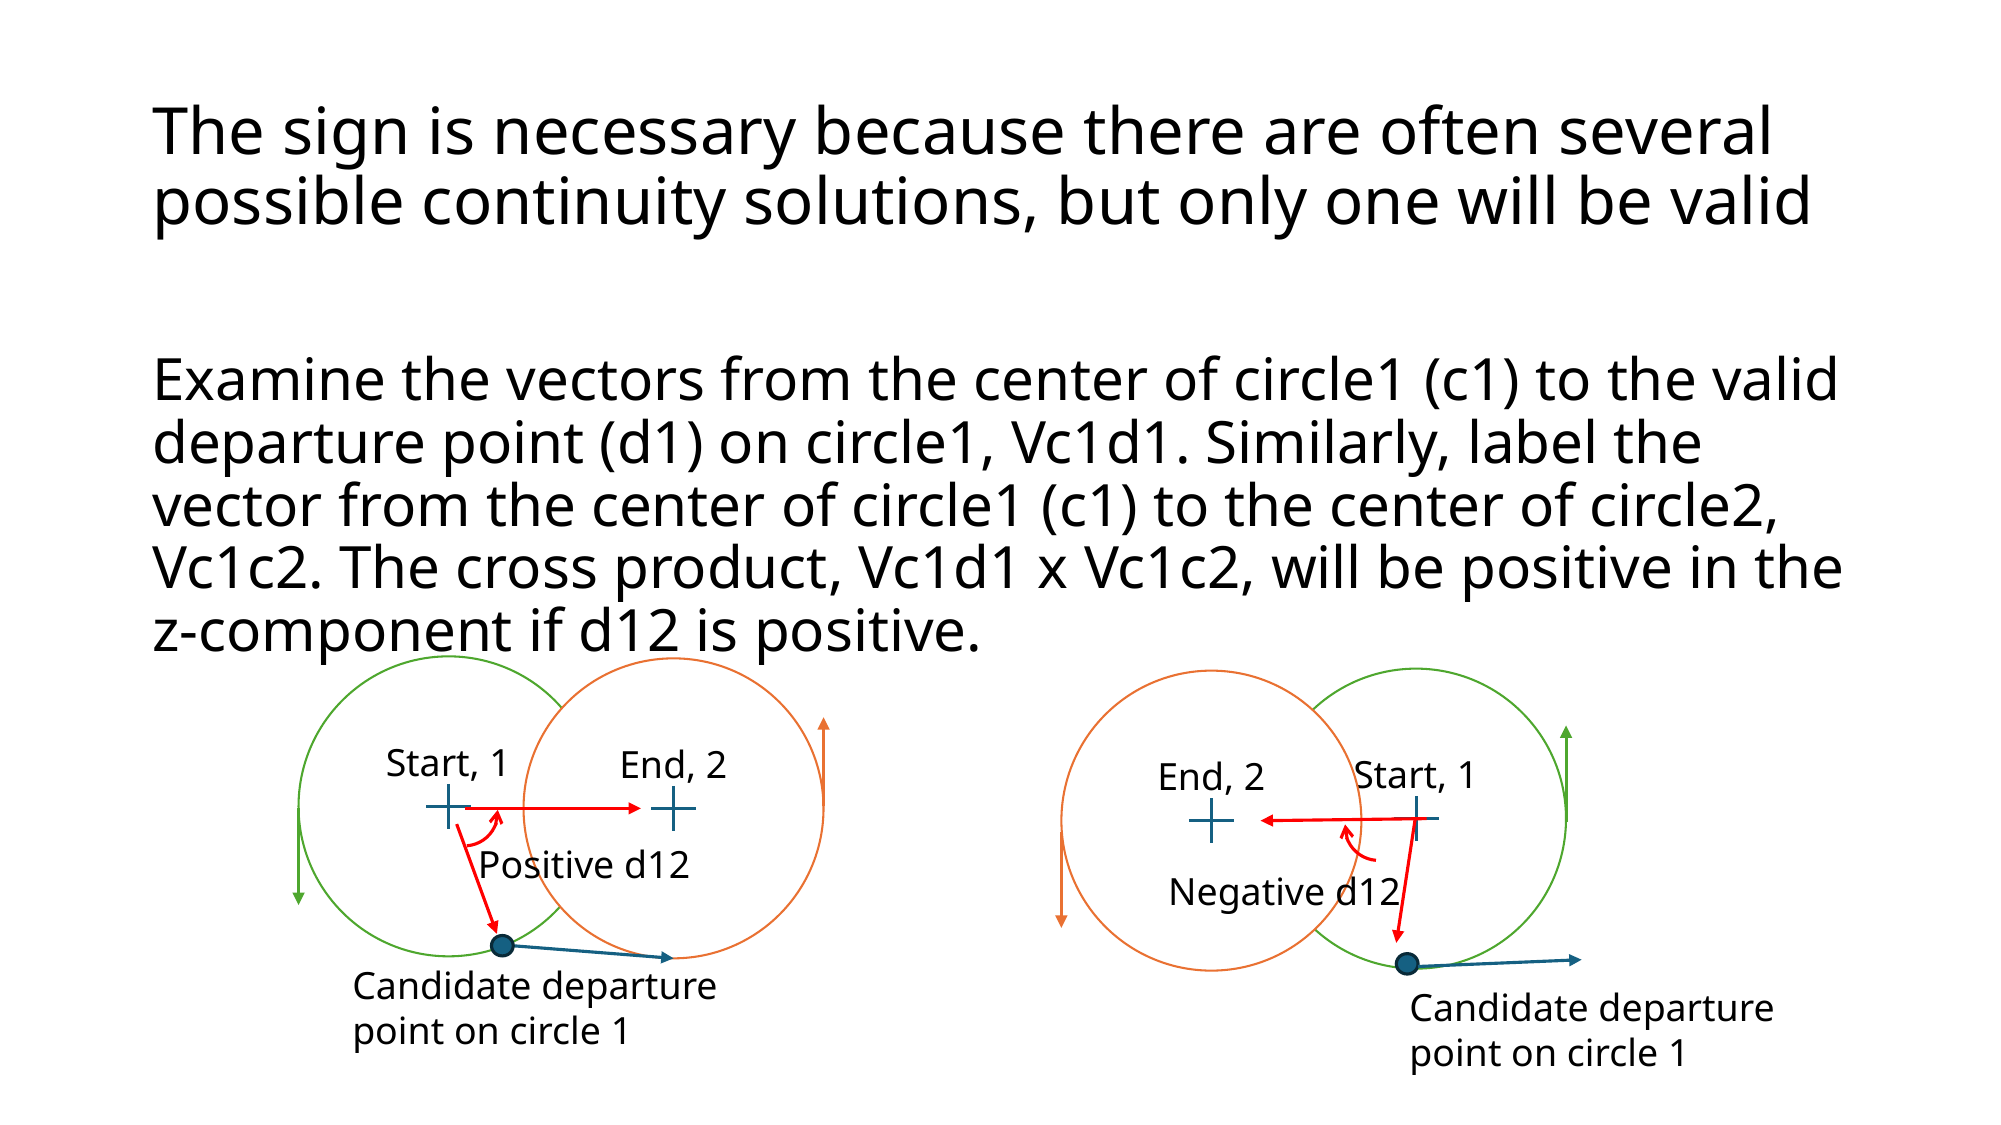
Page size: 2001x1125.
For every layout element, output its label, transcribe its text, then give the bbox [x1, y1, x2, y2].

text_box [1416, 818, 1428, 822]
list Examine the vectors from the center of circle1 (c1) to the valid departure point (d1) on circle1, Vc1d1. Similarly, label the vector from the center of circle1 (c1) to the center of circle2, Vc1c2. The cross product, Vc1d1 x Vc1c2, will be positive in the z-component if d12 is positive. [137, 342, 1863, 1014]
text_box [522, 657, 824, 959]
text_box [1395, 817, 1416, 944]
text_box [1396, 970, 1418, 976]
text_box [456, 823, 498, 935]
text_box Candidate departure point on circle 1 [1394, 976, 1790, 1082]
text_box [297, 655, 599, 957]
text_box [512, 945, 675, 959]
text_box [1060, 670, 1362, 972]
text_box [1417, 959, 1583, 967]
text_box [1265, 668, 1567, 970]
title The sign is necessary because there are often several possible continuity solutions, but only one will be valid [137, 59, 1863, 278]
text_box Candidate departure point on circle 1 [337, 957, 733, 1060]
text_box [1260, 818, 1395, 822]
